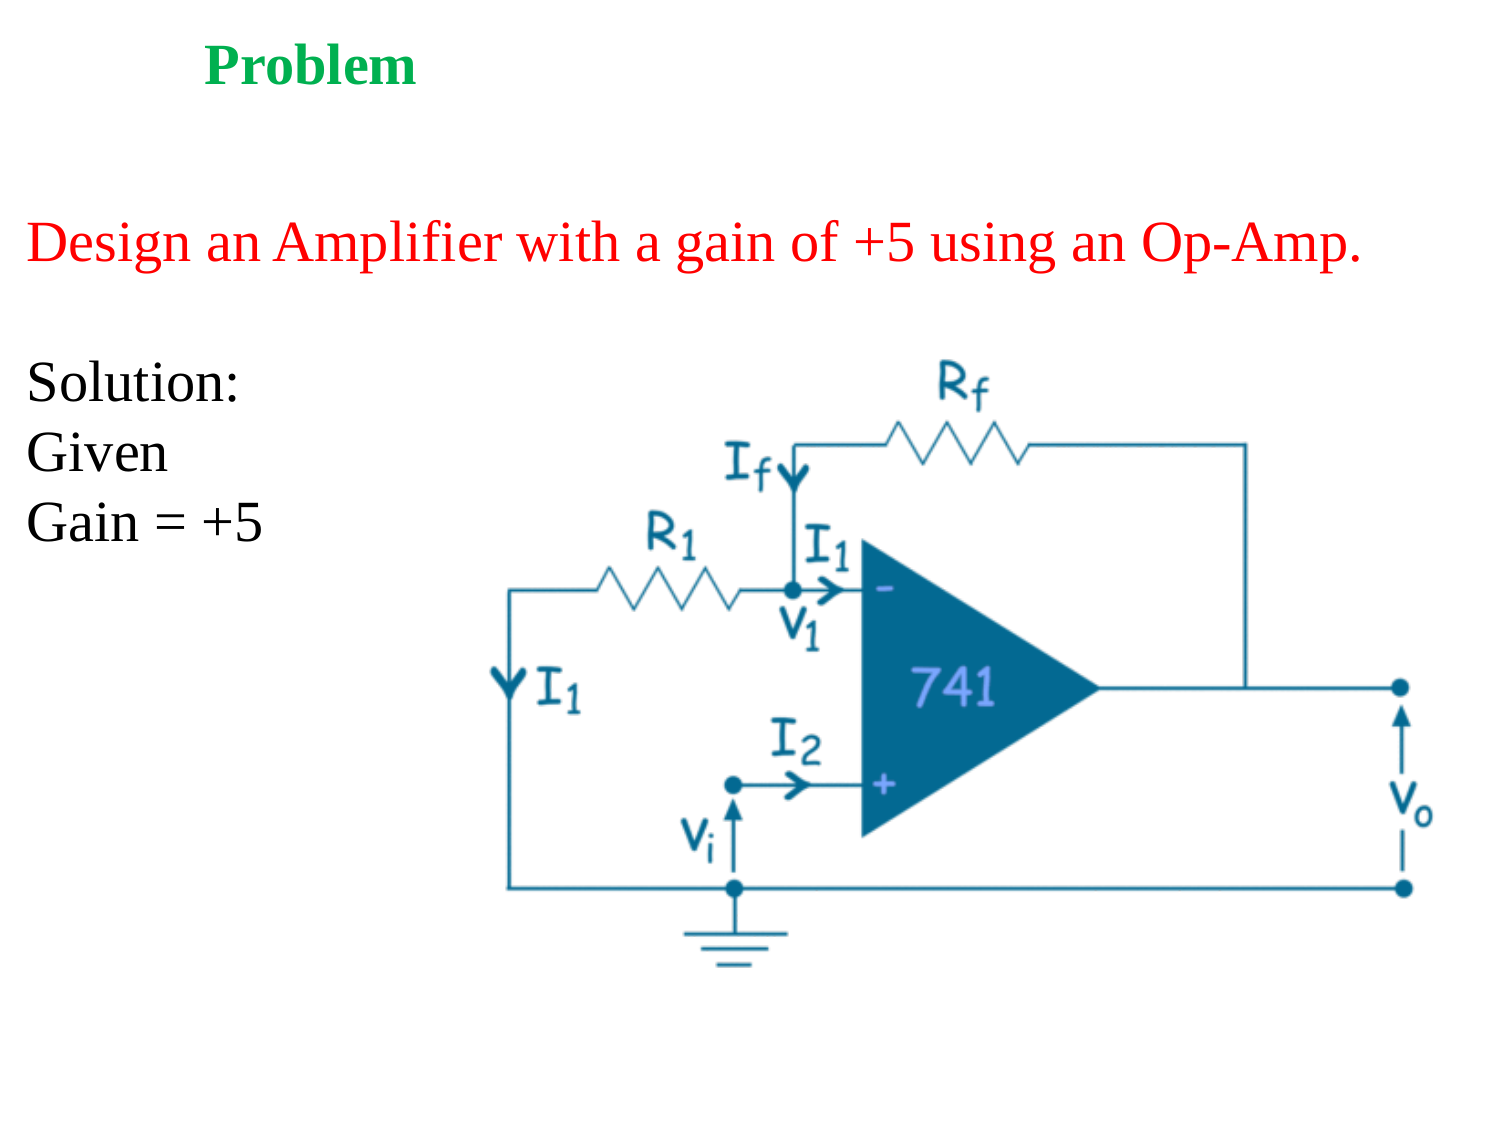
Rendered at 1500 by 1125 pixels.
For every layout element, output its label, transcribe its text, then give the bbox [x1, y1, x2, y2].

text_box Problem [190, 19, 433, 104]
picture [466, 349, 1451, 988]
text_box Design an Amplifier with a gain of +5 using an Op-Amp. Solution: Given Gain = +5 [11, 196, 1436, 631]
